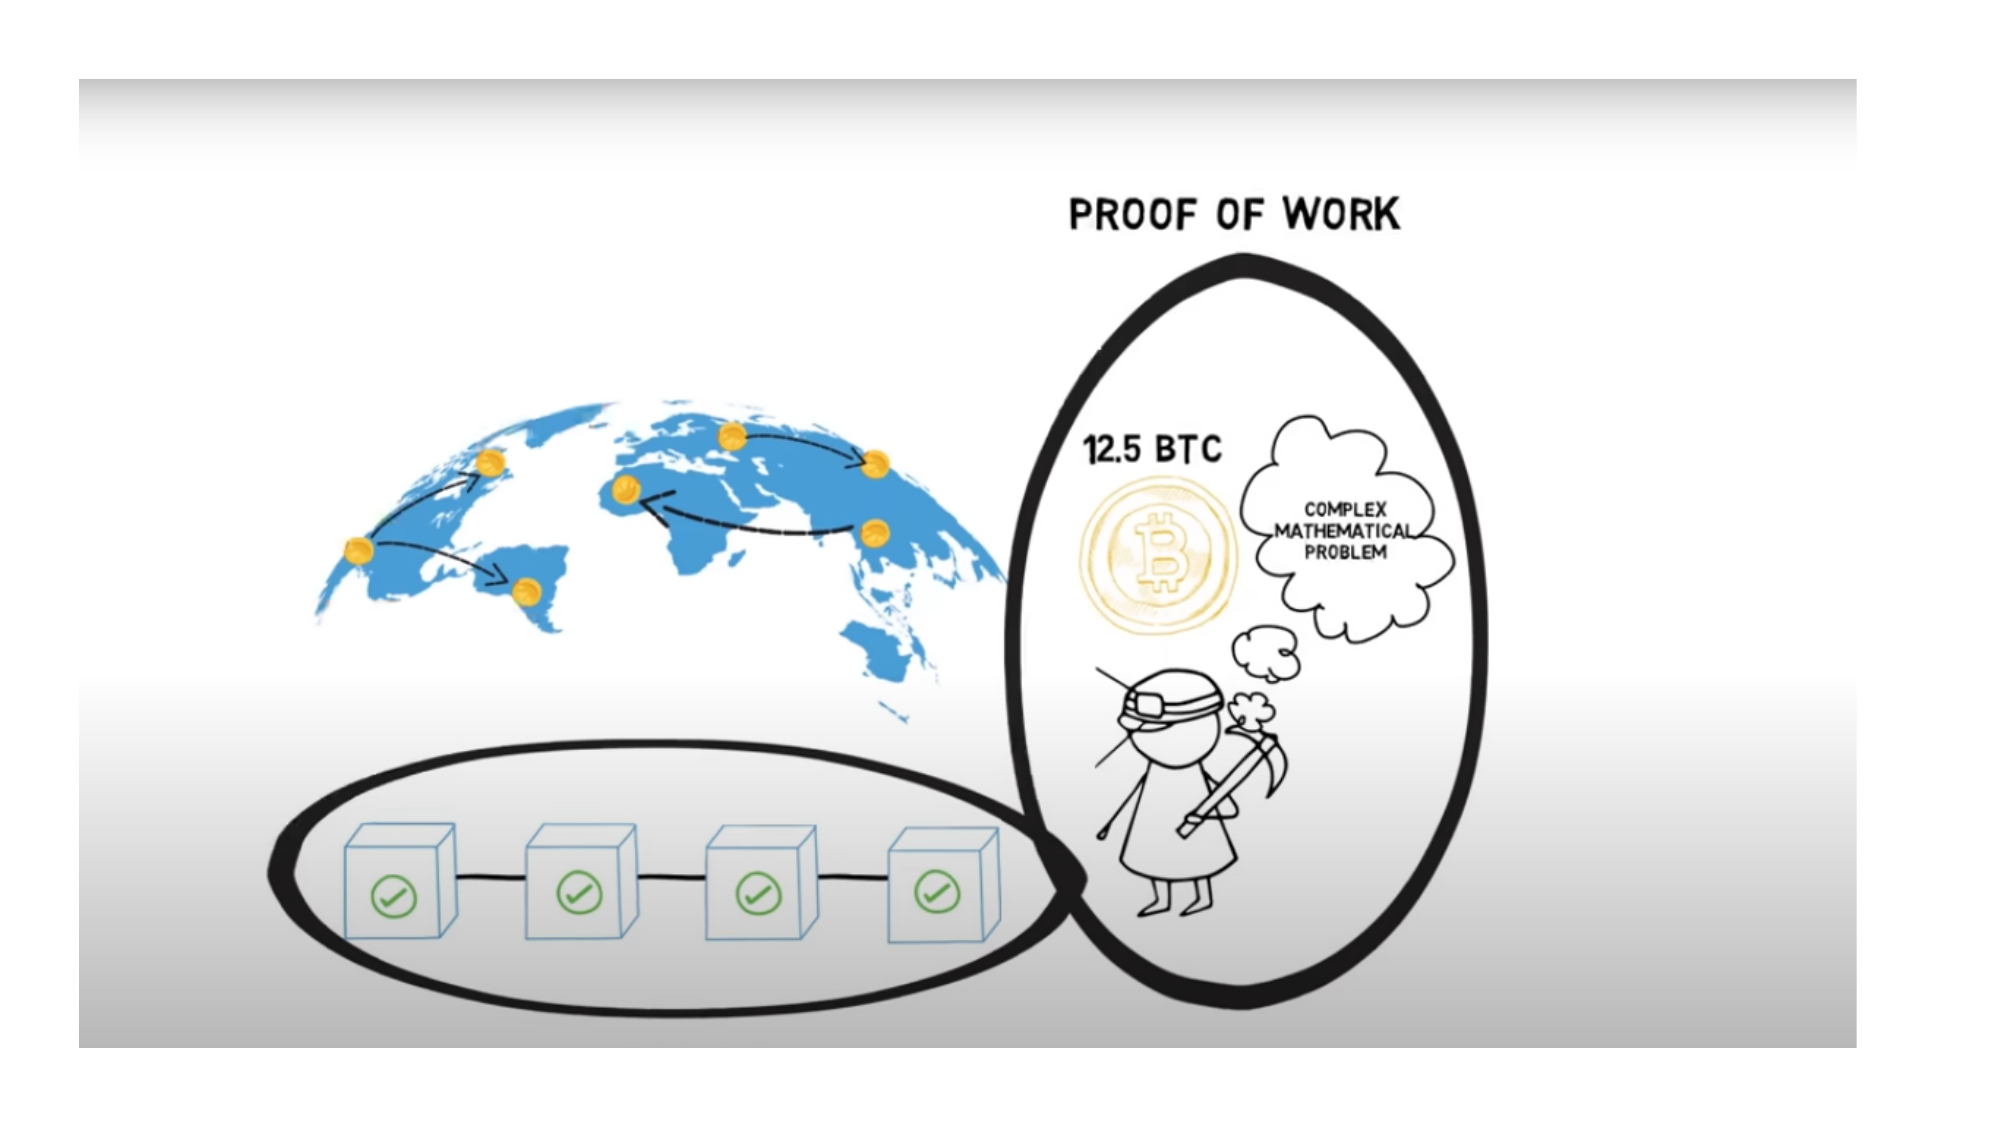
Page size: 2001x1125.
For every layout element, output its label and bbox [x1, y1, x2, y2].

picture [78, 79, 1857, 1048]
